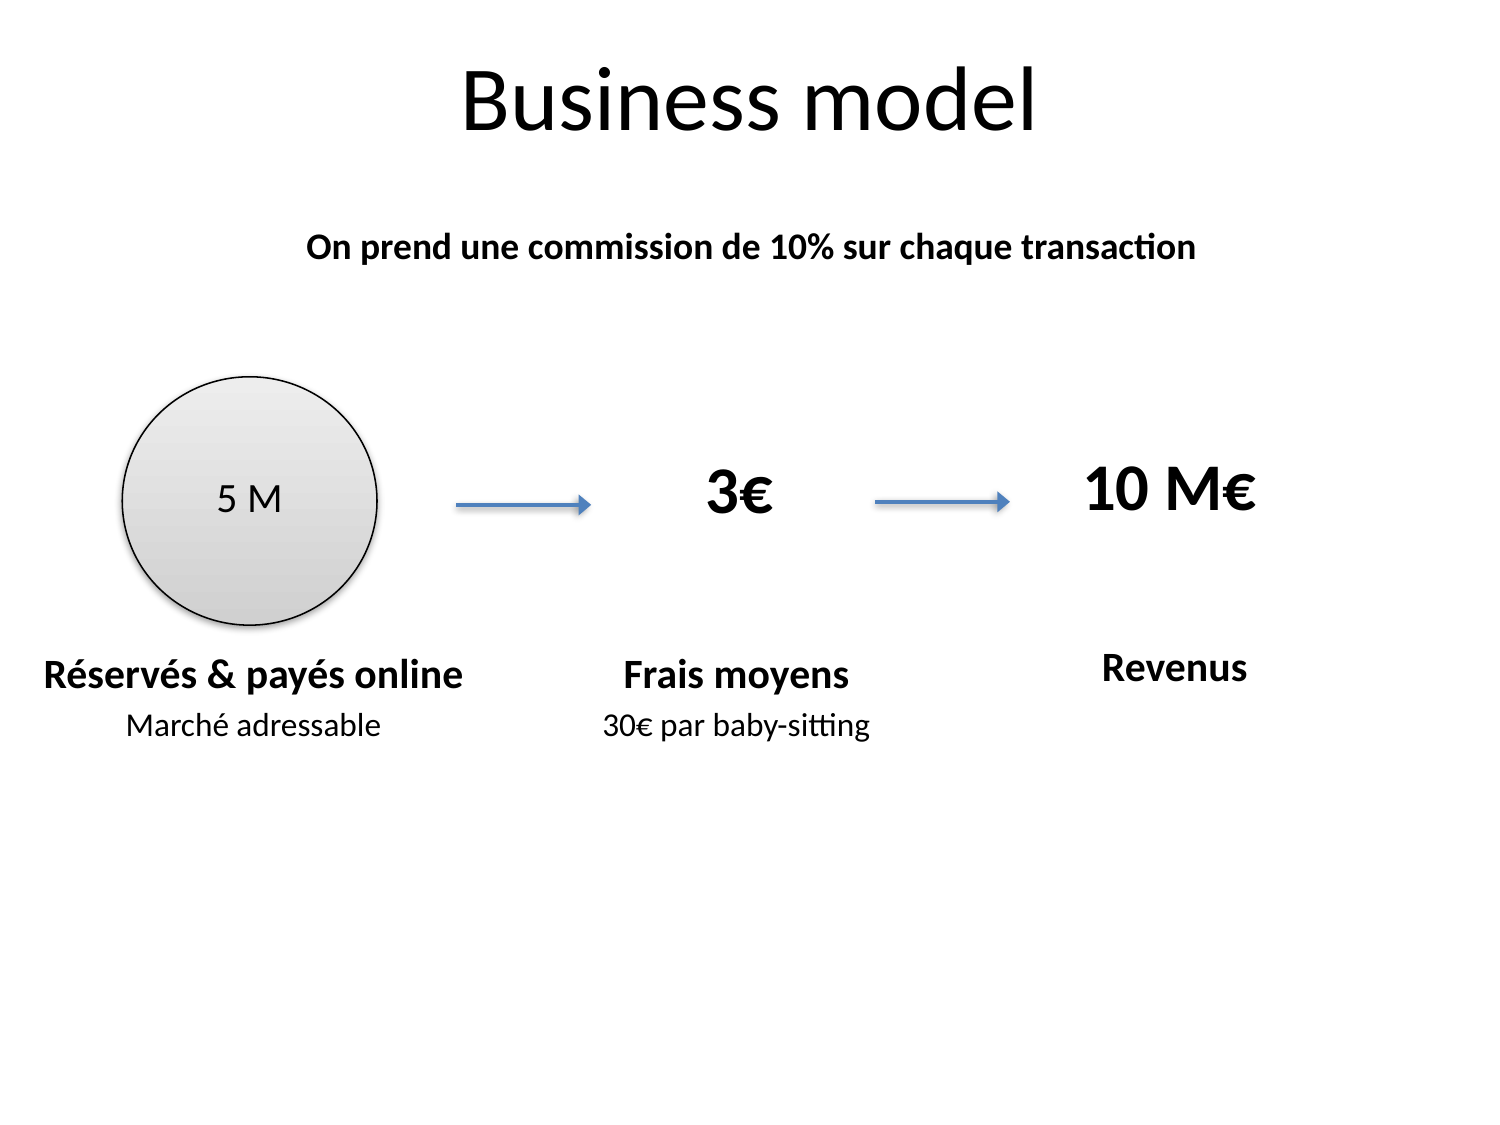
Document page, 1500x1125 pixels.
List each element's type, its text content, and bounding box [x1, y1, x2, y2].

text_box Frais moyens 30€ par baby-sitting [507, 639, 966, 770]
text_box 5 M [121, 376, 378, 626]
text_box Réservés & payés online Marché adressable [24, 639, 483, 770]
text_box 10 M€ [1017, 436, 1322, 568]
text_box On prend une commission de 10% sur chaque transaction [291, 214, 1221, 275]
text_box Revenus [945, 632, 1404, 763]
title Business model [75, 0, 1425, 188]
text_box 3€ [660, 439, 818, 571]
